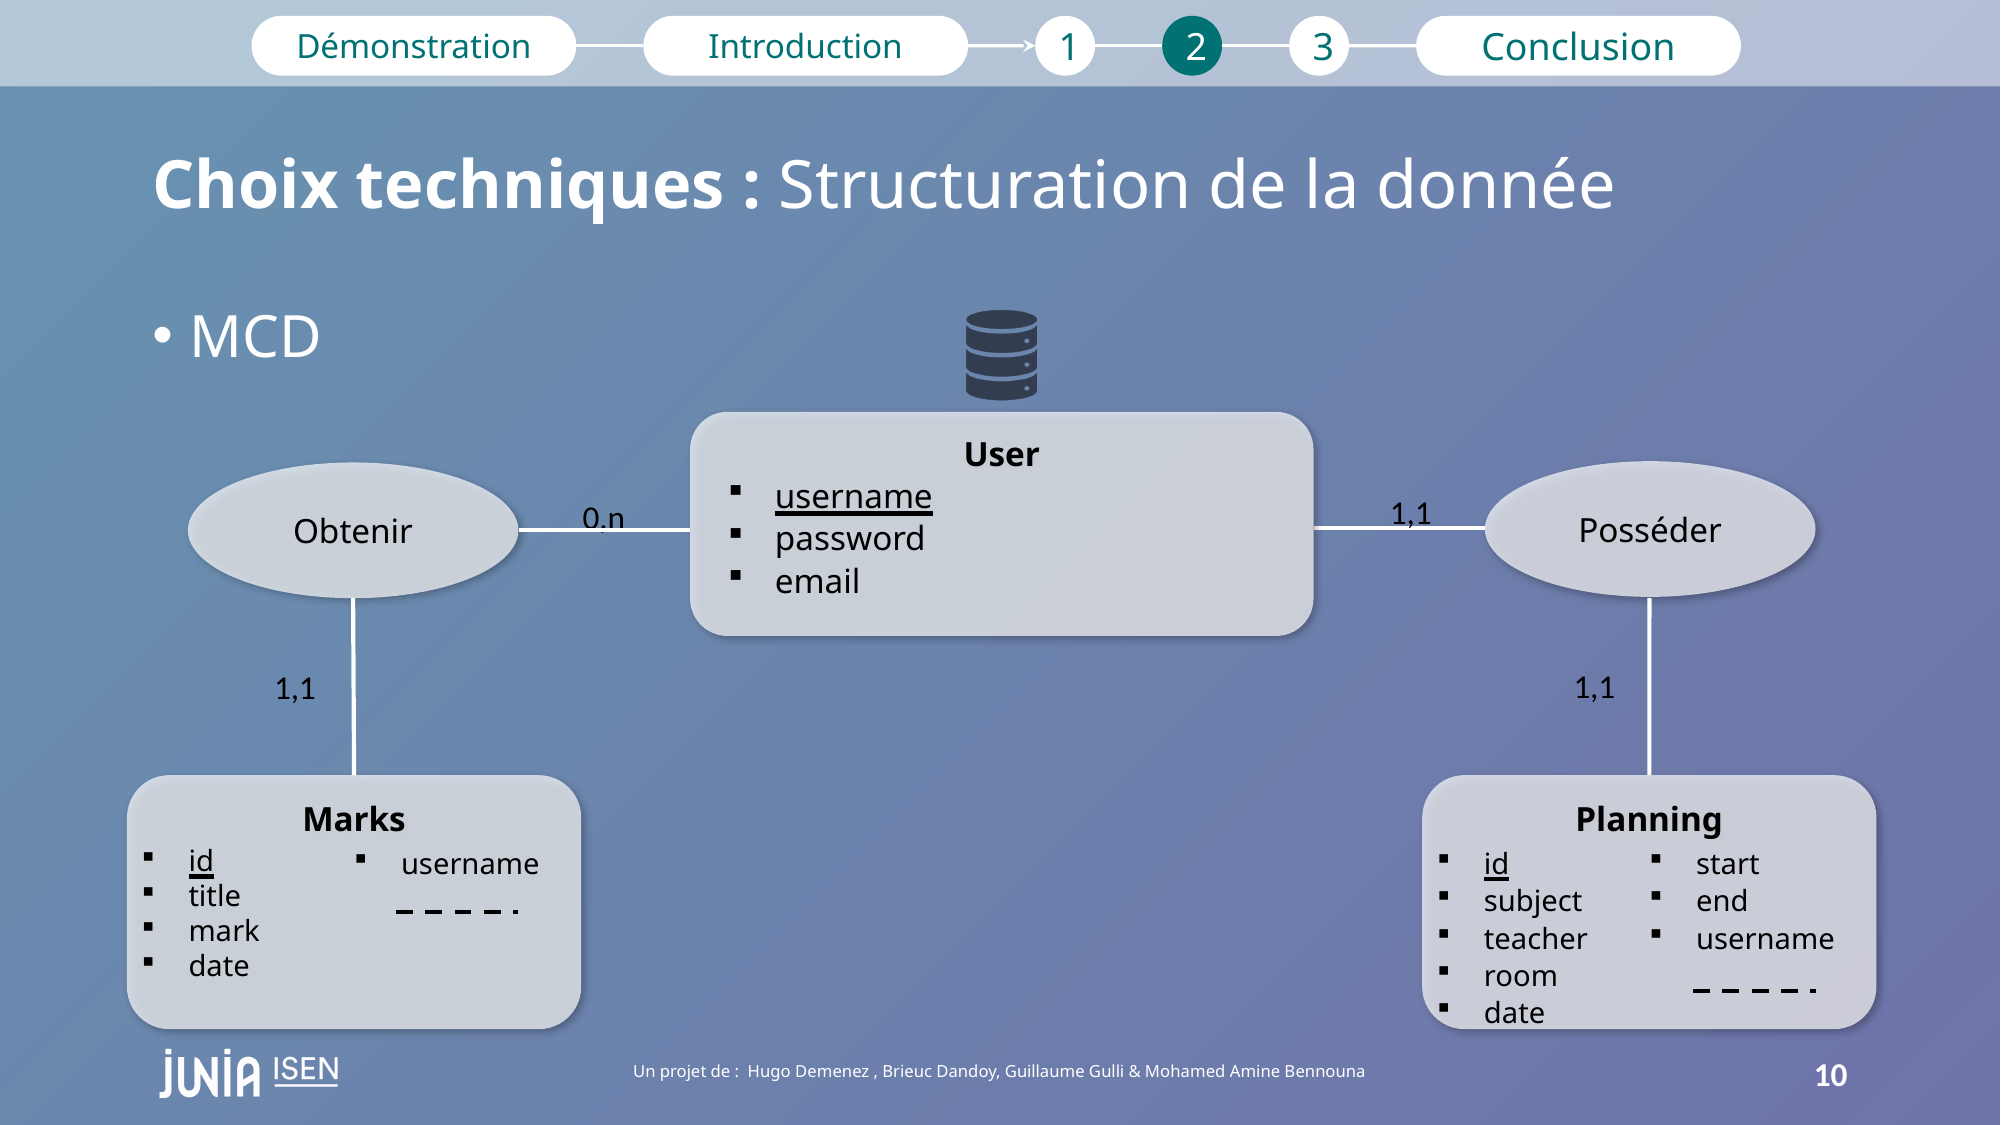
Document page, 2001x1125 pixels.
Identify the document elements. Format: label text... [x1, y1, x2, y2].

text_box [251, 15, 1741, 76]
footer Un projet de : Hugo Demenez , Brieuc Dandoy, Guillaume Gulli & Mohamed Amine Bennouna [587, 1042, 1412, 1103]
title Choix techniques : Structuration de la donnée [137, 96, 1863, 278]
slide_number 10 [1412, 1042, 1863, 1103]
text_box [126, 298, 1877, 1030]
picture [137, 1030, 360, 1119]
